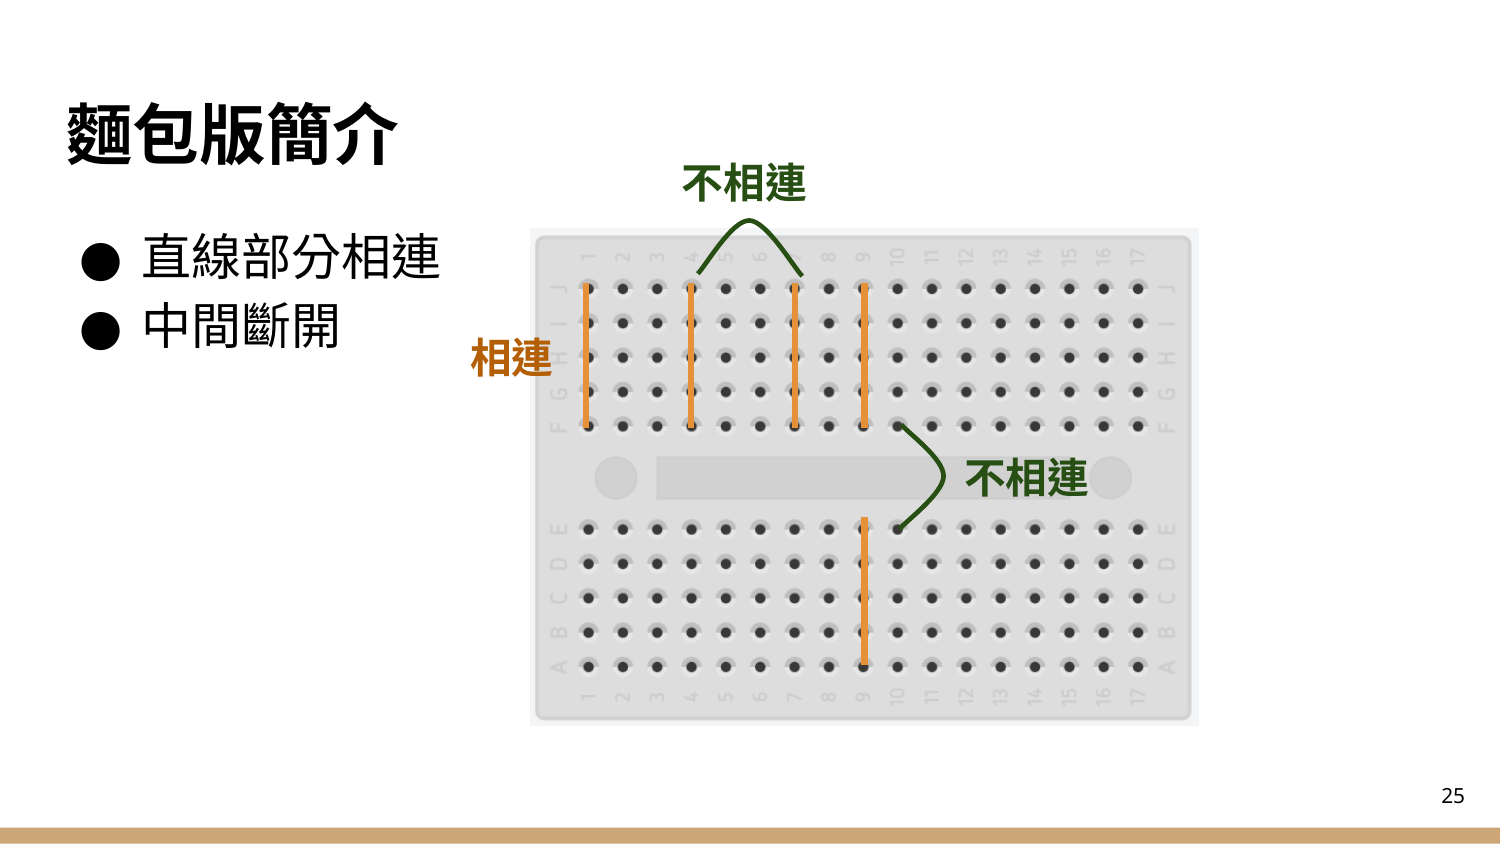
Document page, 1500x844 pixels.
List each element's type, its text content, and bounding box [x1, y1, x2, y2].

slide_number ‹#› [1389, 764, 1480, 830]
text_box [864, 283, 1134, 666]
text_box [454, 283, 594, 429]
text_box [666, 141, 851, 429]
picture [530, 228, 1199, 726]
list 直線部分相連 中間斷開 [51, 201, 466, 752]
title 麵包版簡介 [51, 51, 1449, 189]
